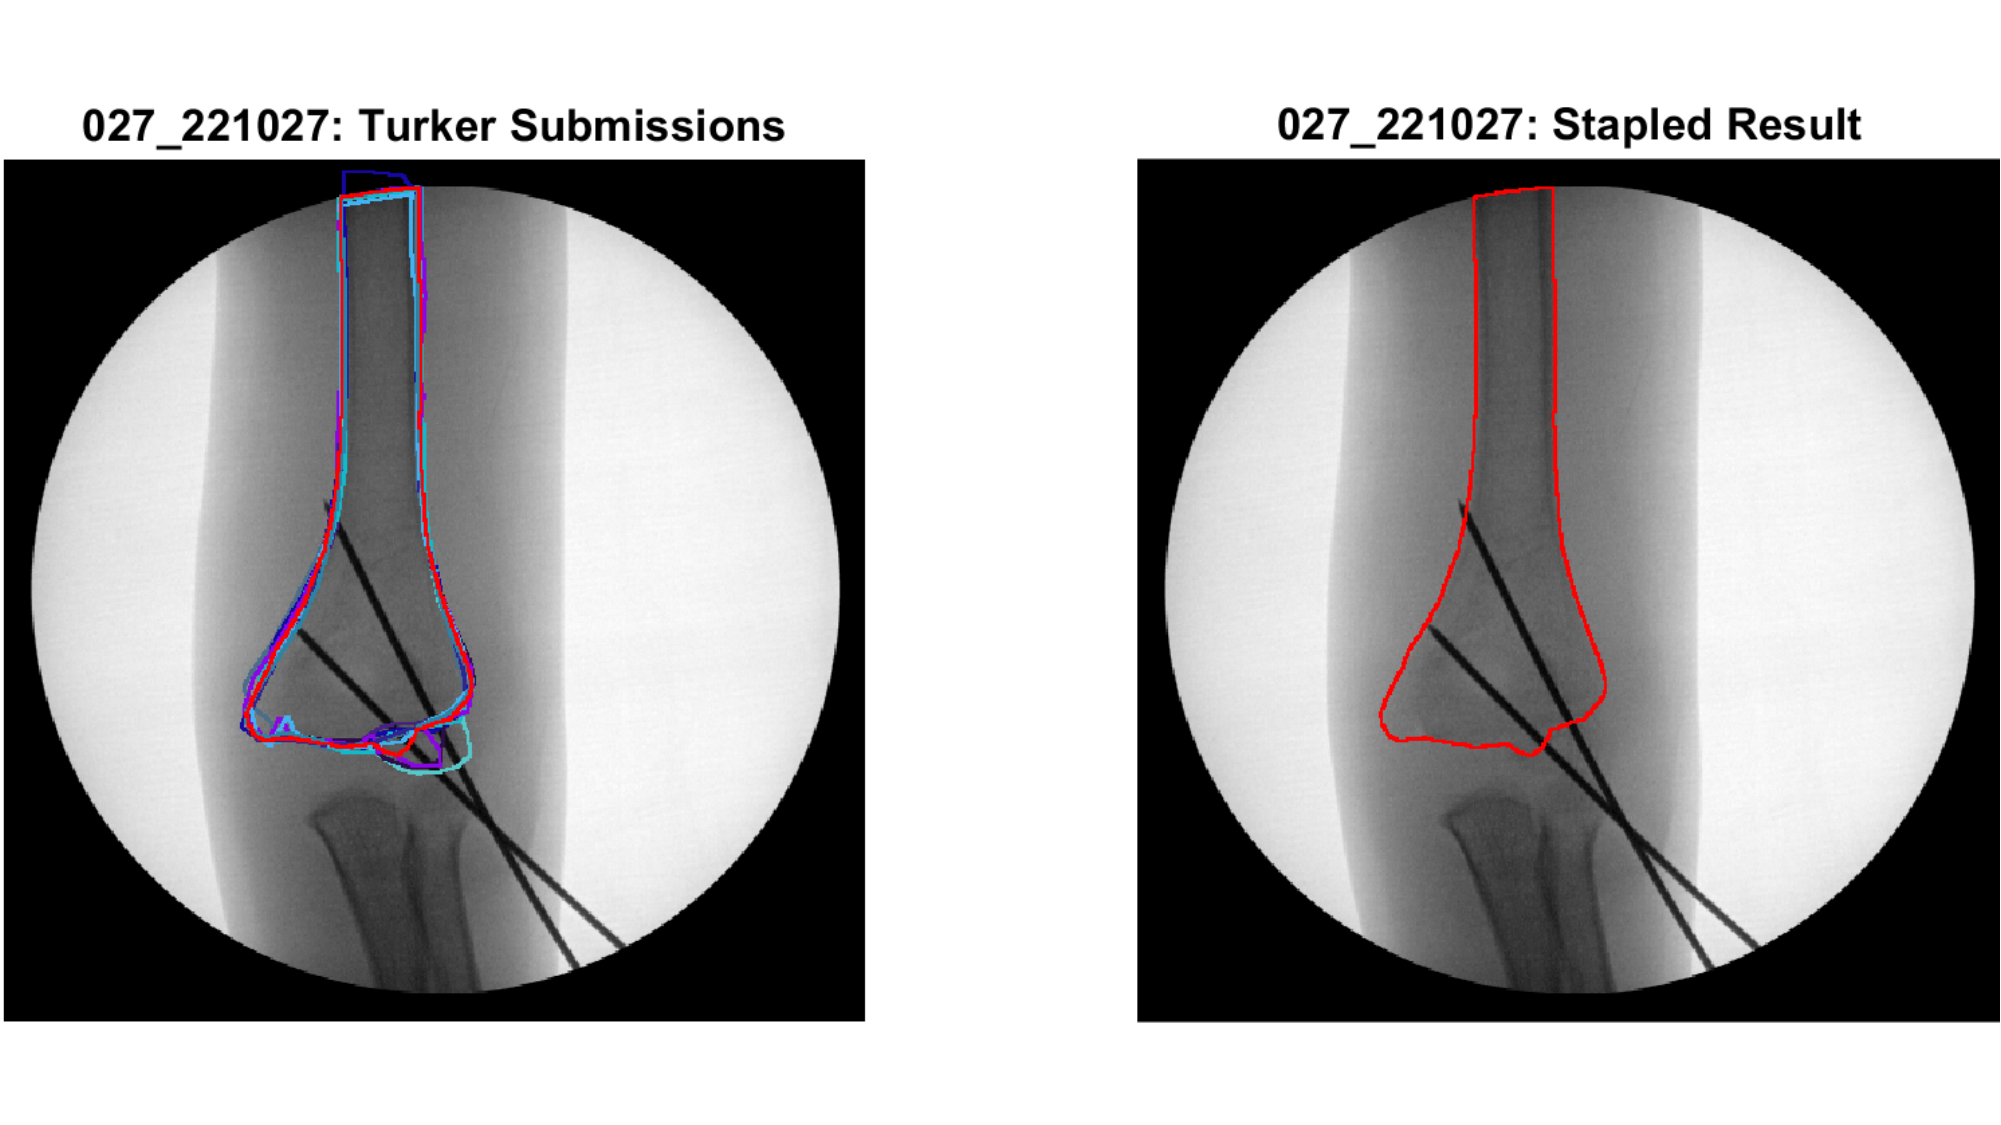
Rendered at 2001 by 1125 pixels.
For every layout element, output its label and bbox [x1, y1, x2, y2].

picture [0, 98, 2000, 1027]
